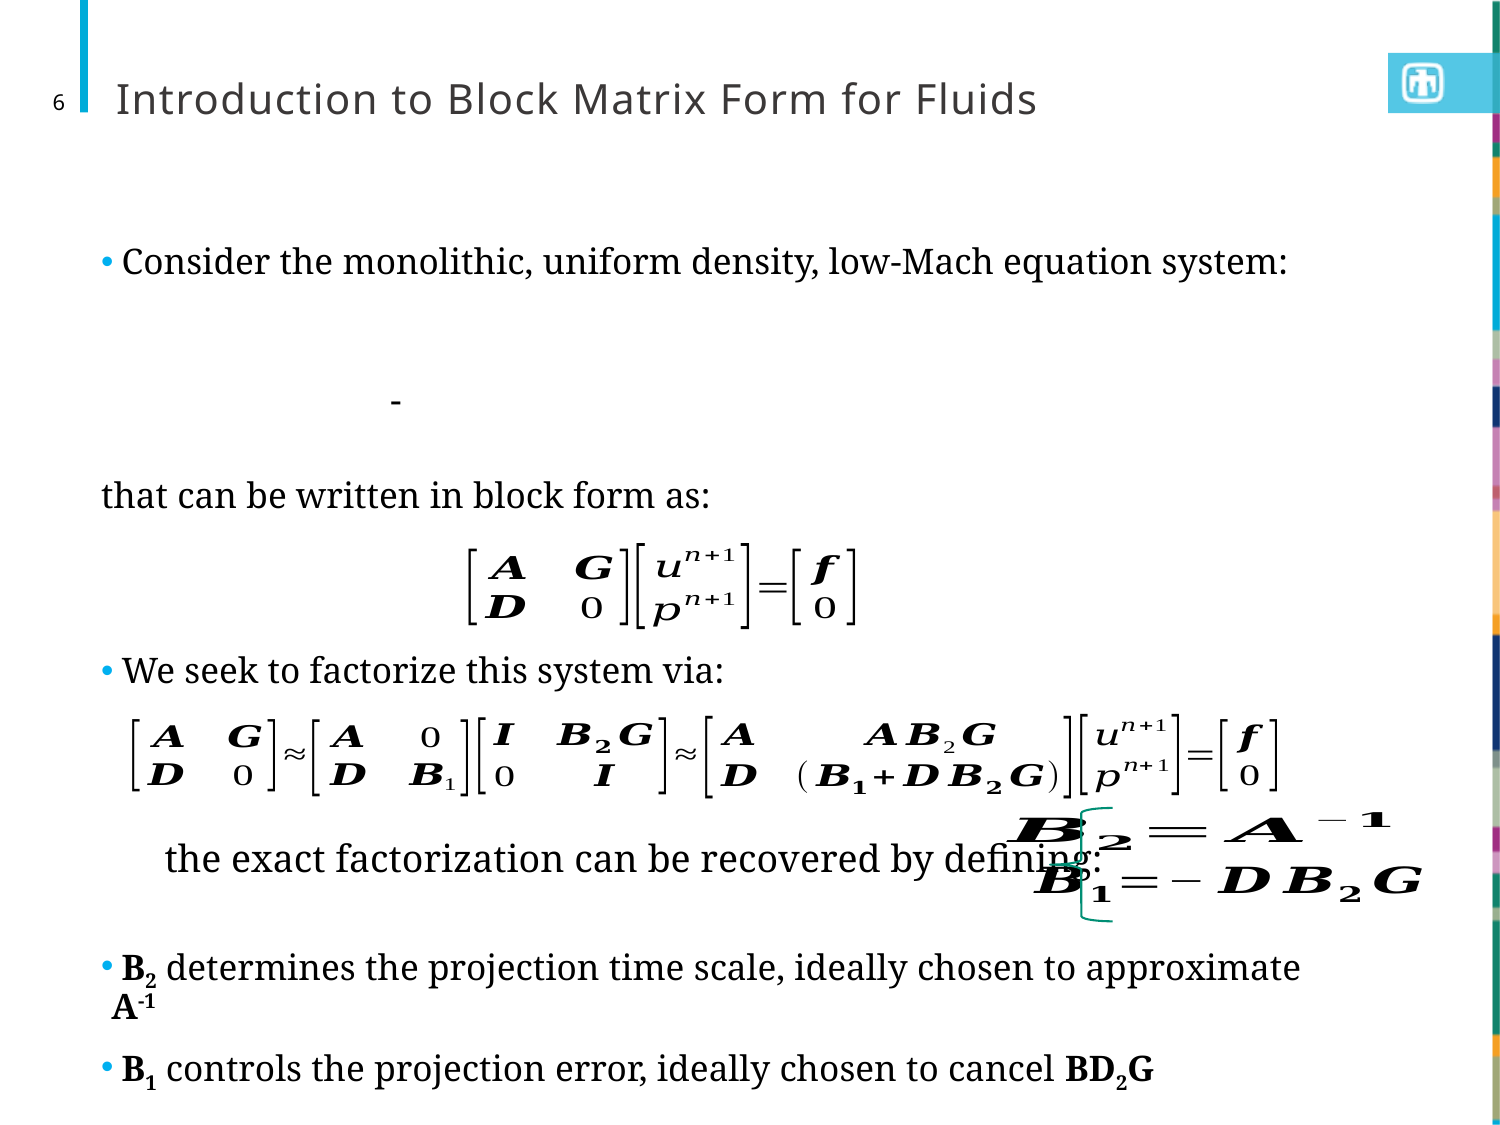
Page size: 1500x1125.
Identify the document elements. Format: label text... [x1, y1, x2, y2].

picture [1493, 330, 1499, 1120]
picture [1401, 62, 1445, 104]
title Introduction to Block Matrix Form for Fluids [101, 36, 1339, 131]
picture [1493, 1, 1500, 215]
text_box the exact factorization can be recovered by defining: [149, 827, 1080, 888]
list Consider the monolithic, uniform density, low-Mach equation system: that can be written in block form as: We seek to factorize this system via: B2 determines the projection time scale, ideally chosen to approximate A-1 B1 controls the projection error, ideally chosen to cancel BD2G [101, 236, 1339, 1106]
text_box [1048, 806, 1113, 923]
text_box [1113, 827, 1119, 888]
slide_number 6 [7, 73, 80, 133]
